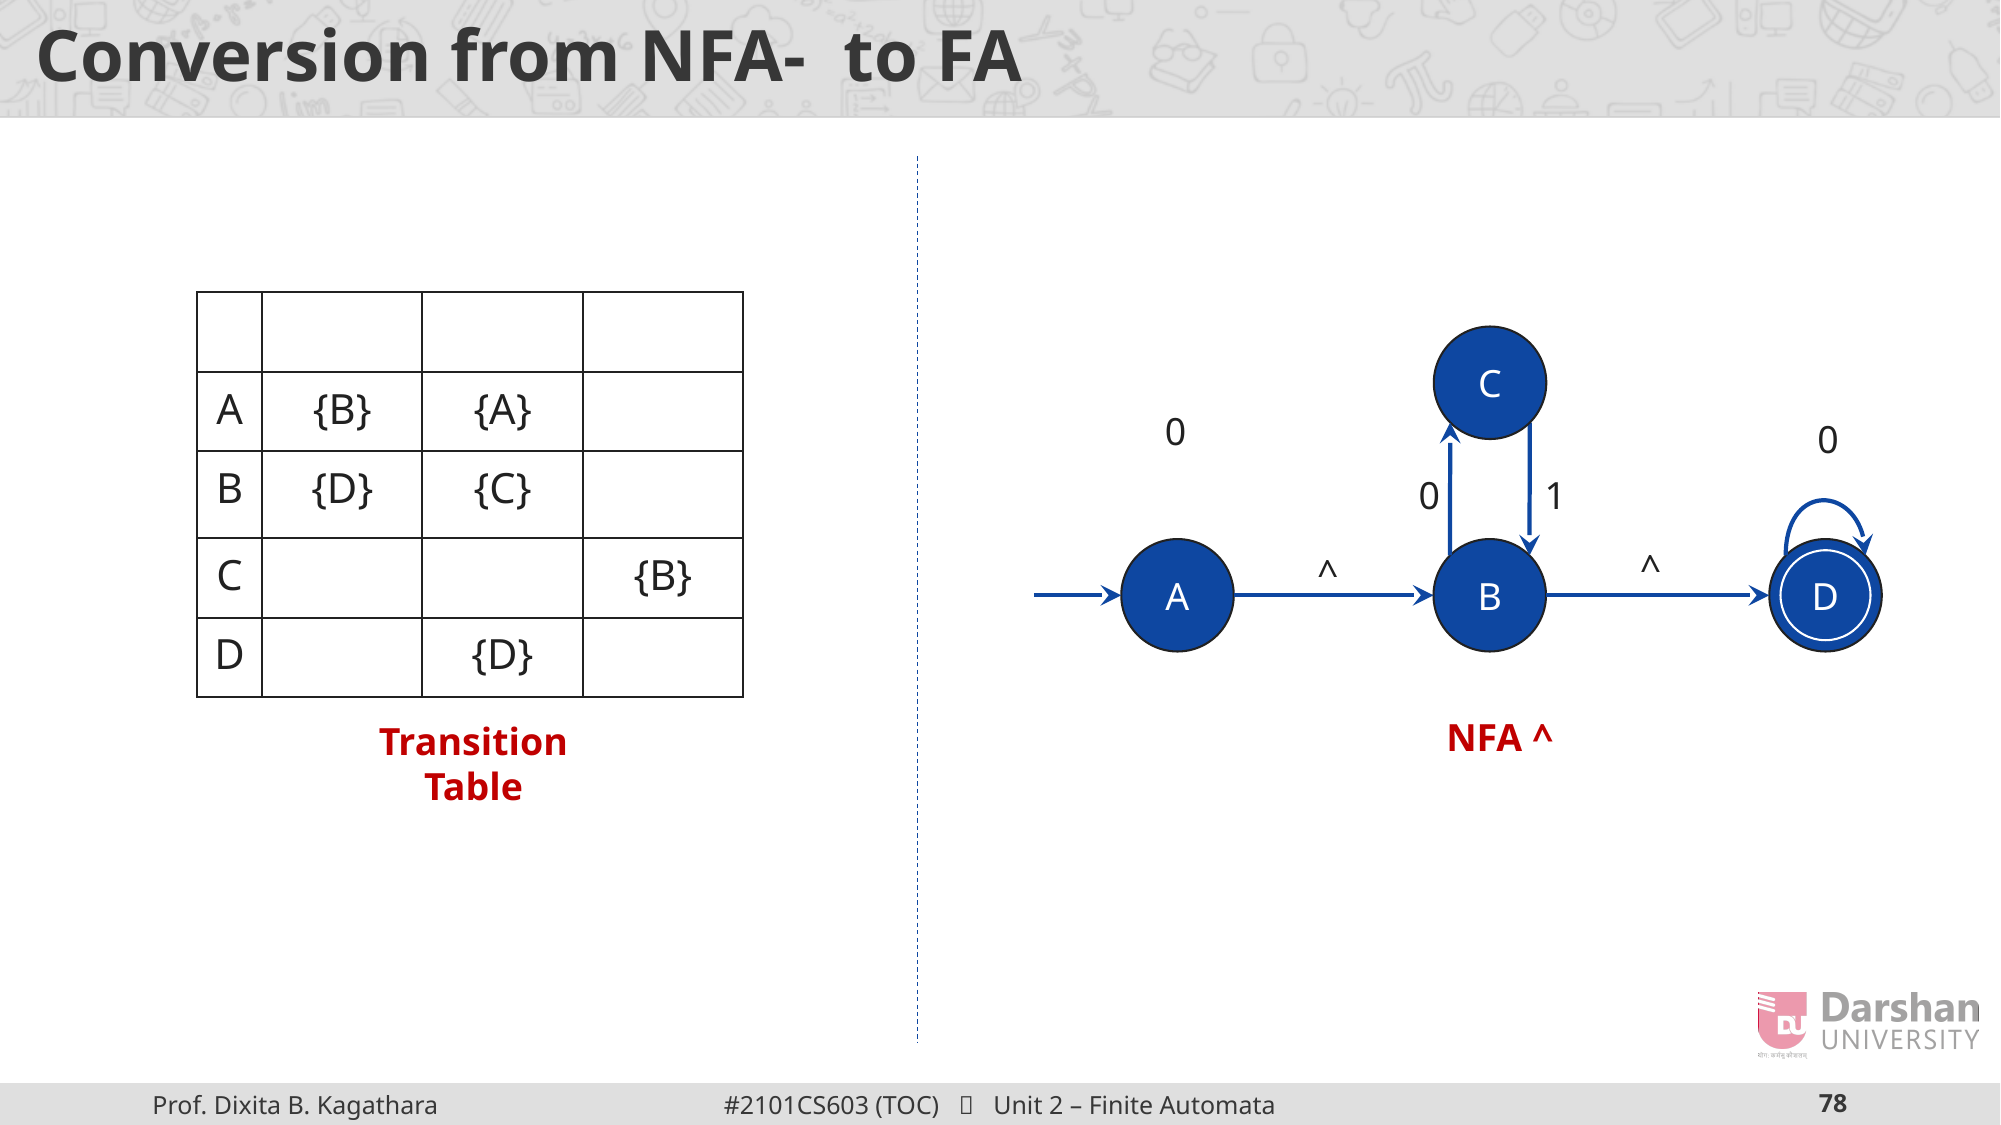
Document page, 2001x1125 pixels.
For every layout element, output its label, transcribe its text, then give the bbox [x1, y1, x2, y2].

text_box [1758, 992, 1979, 1059]
text_box Transition Table [315, 734, 632, 791]
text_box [1033, 326, 1882, 652]
text_box NFA ^ [1341, 708, 1659, 765]
